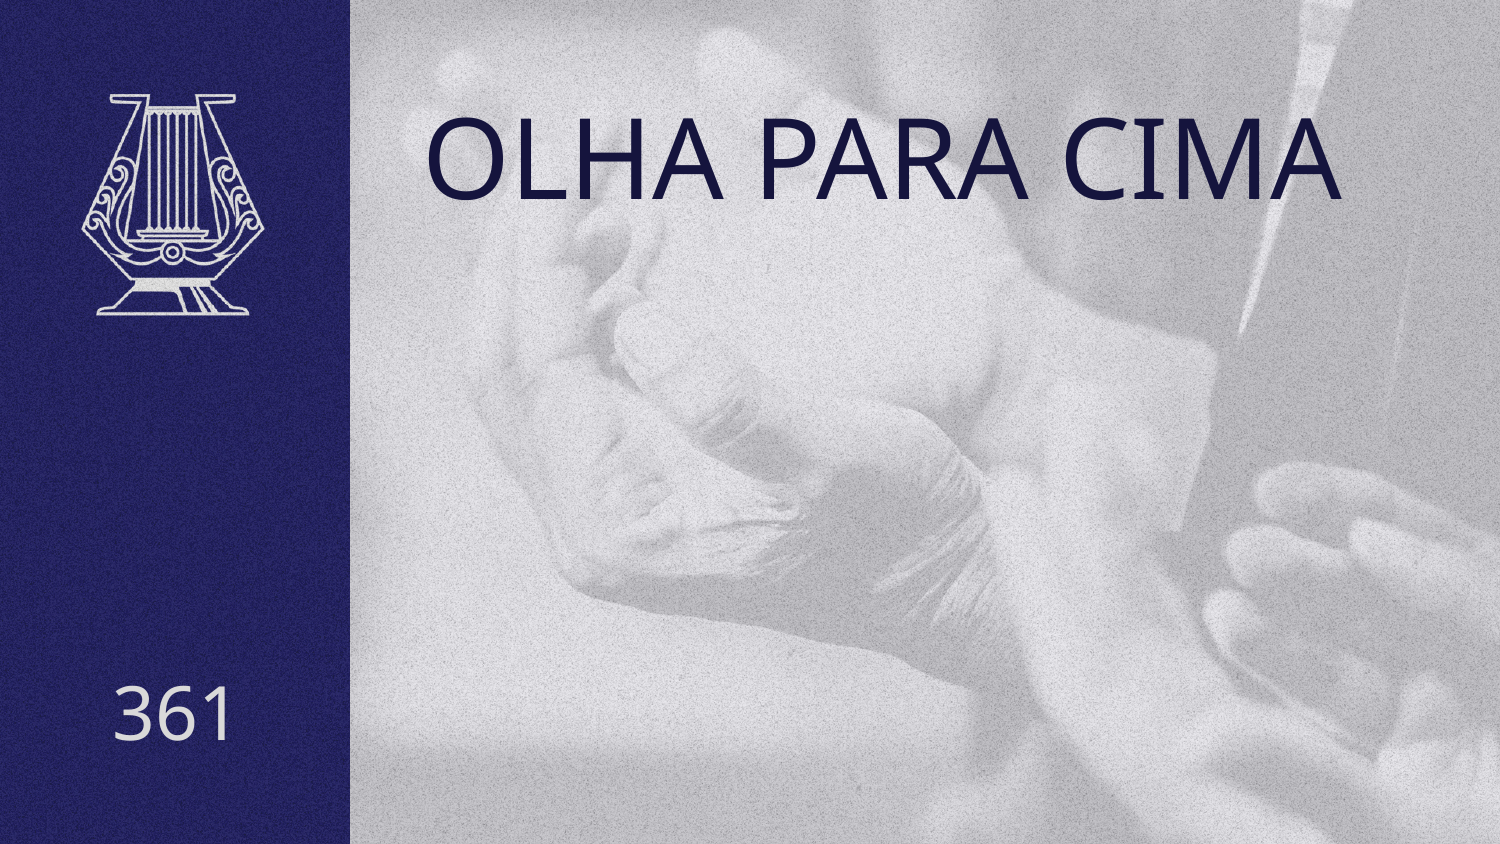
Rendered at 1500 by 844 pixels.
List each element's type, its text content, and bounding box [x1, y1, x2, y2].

list 361 [76, 658, 278, 765]
picture [0, 0, 1500, 844]
title OLHA PARA CIMA [407, 79, 1447, 777]
